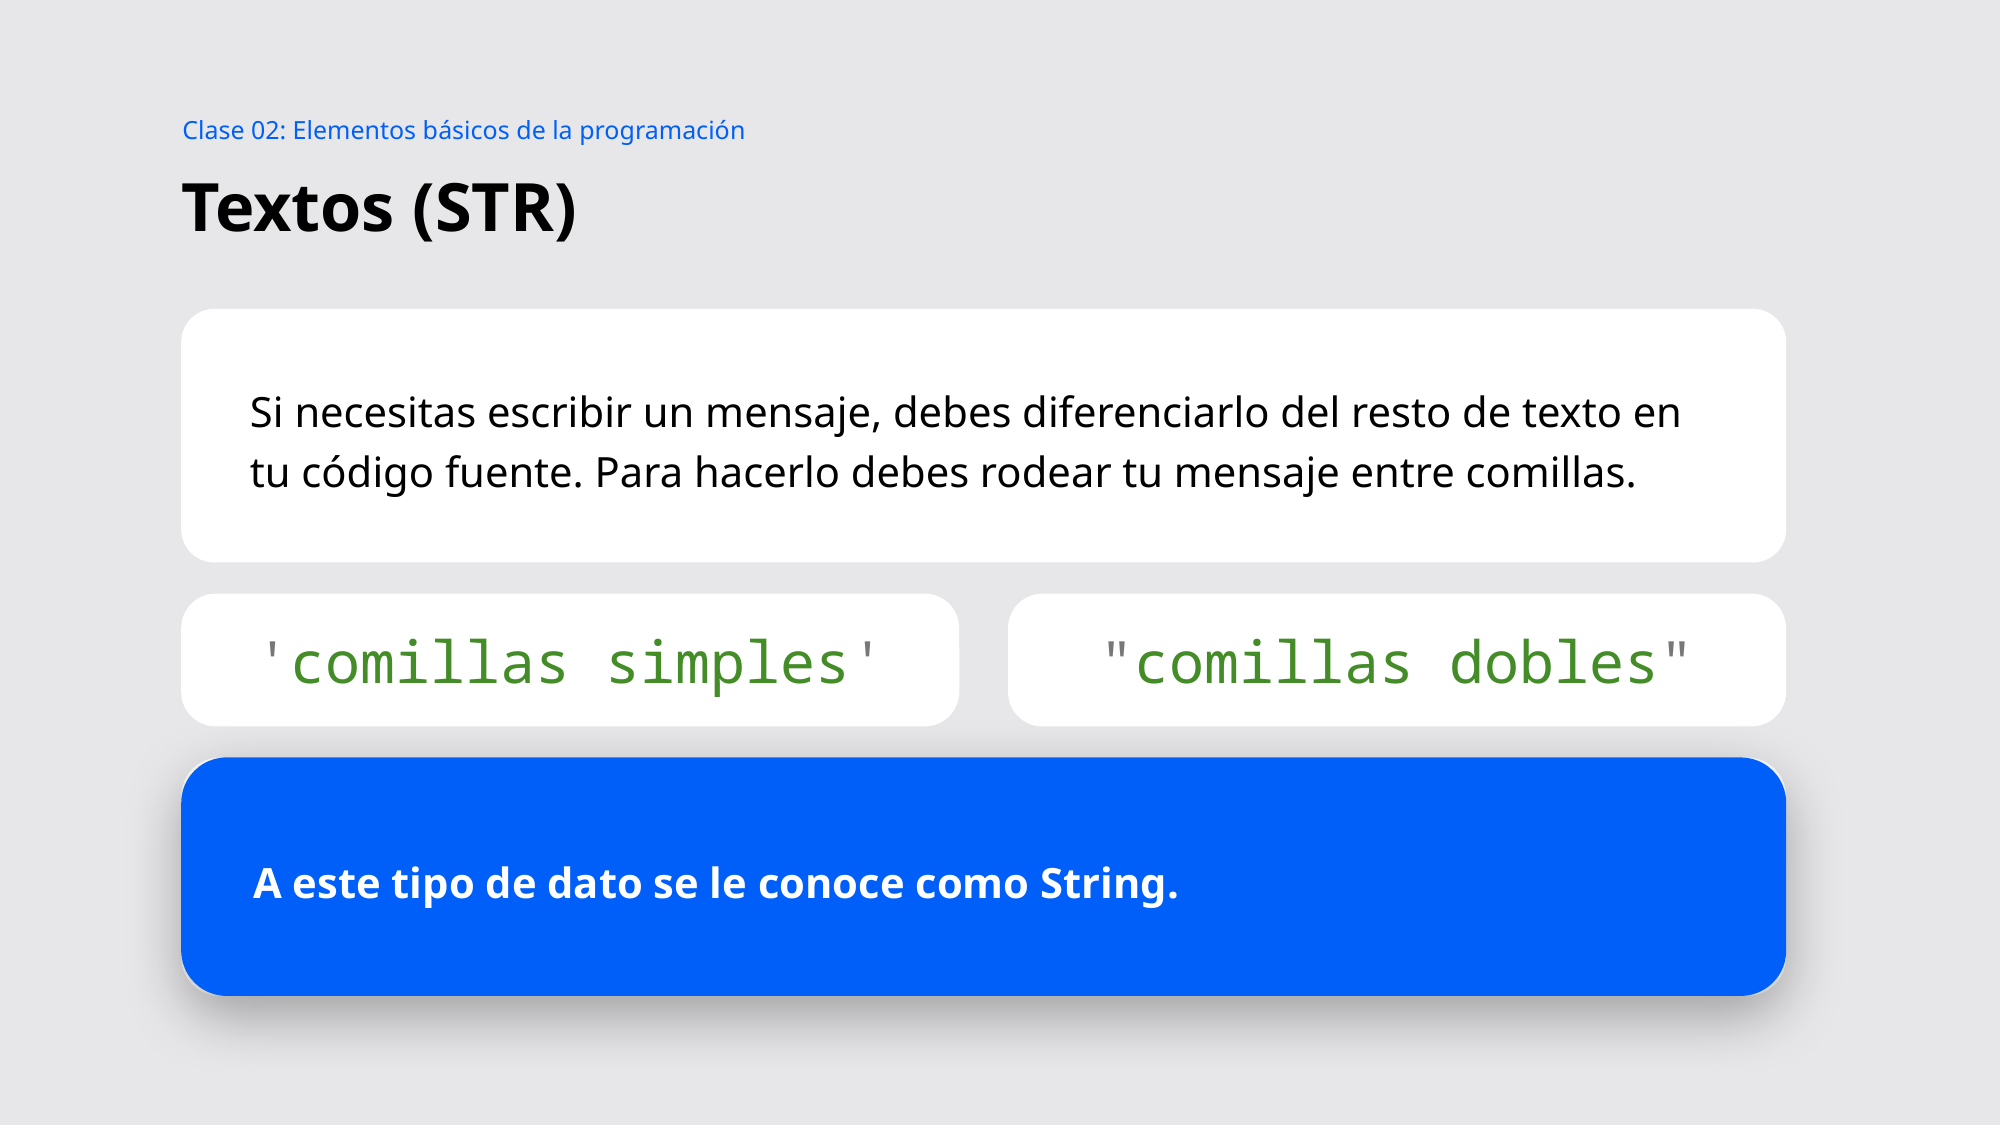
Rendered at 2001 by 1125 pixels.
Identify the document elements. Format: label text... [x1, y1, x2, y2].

text_box 'comillas simples' [181, 593, 960, 727]
title Textos (STR) [181, 150, 1810, 263]
text_box Clase 02: Elementos básicos de la programación [182, 100, 815, 152]
text_box A este tipo de dato se le conoce como String. [181, 757, 1787, 996]
text_box "comillas dobles" [1008, 593, 1787, 727]
text_box Si necesitas escribir un mensaje, debes diferenciarlo del resto de texto en tu código fuente. Para hacerlo debes rodear tu mensaje entre comillas. [181, 308, 1787, 563]
